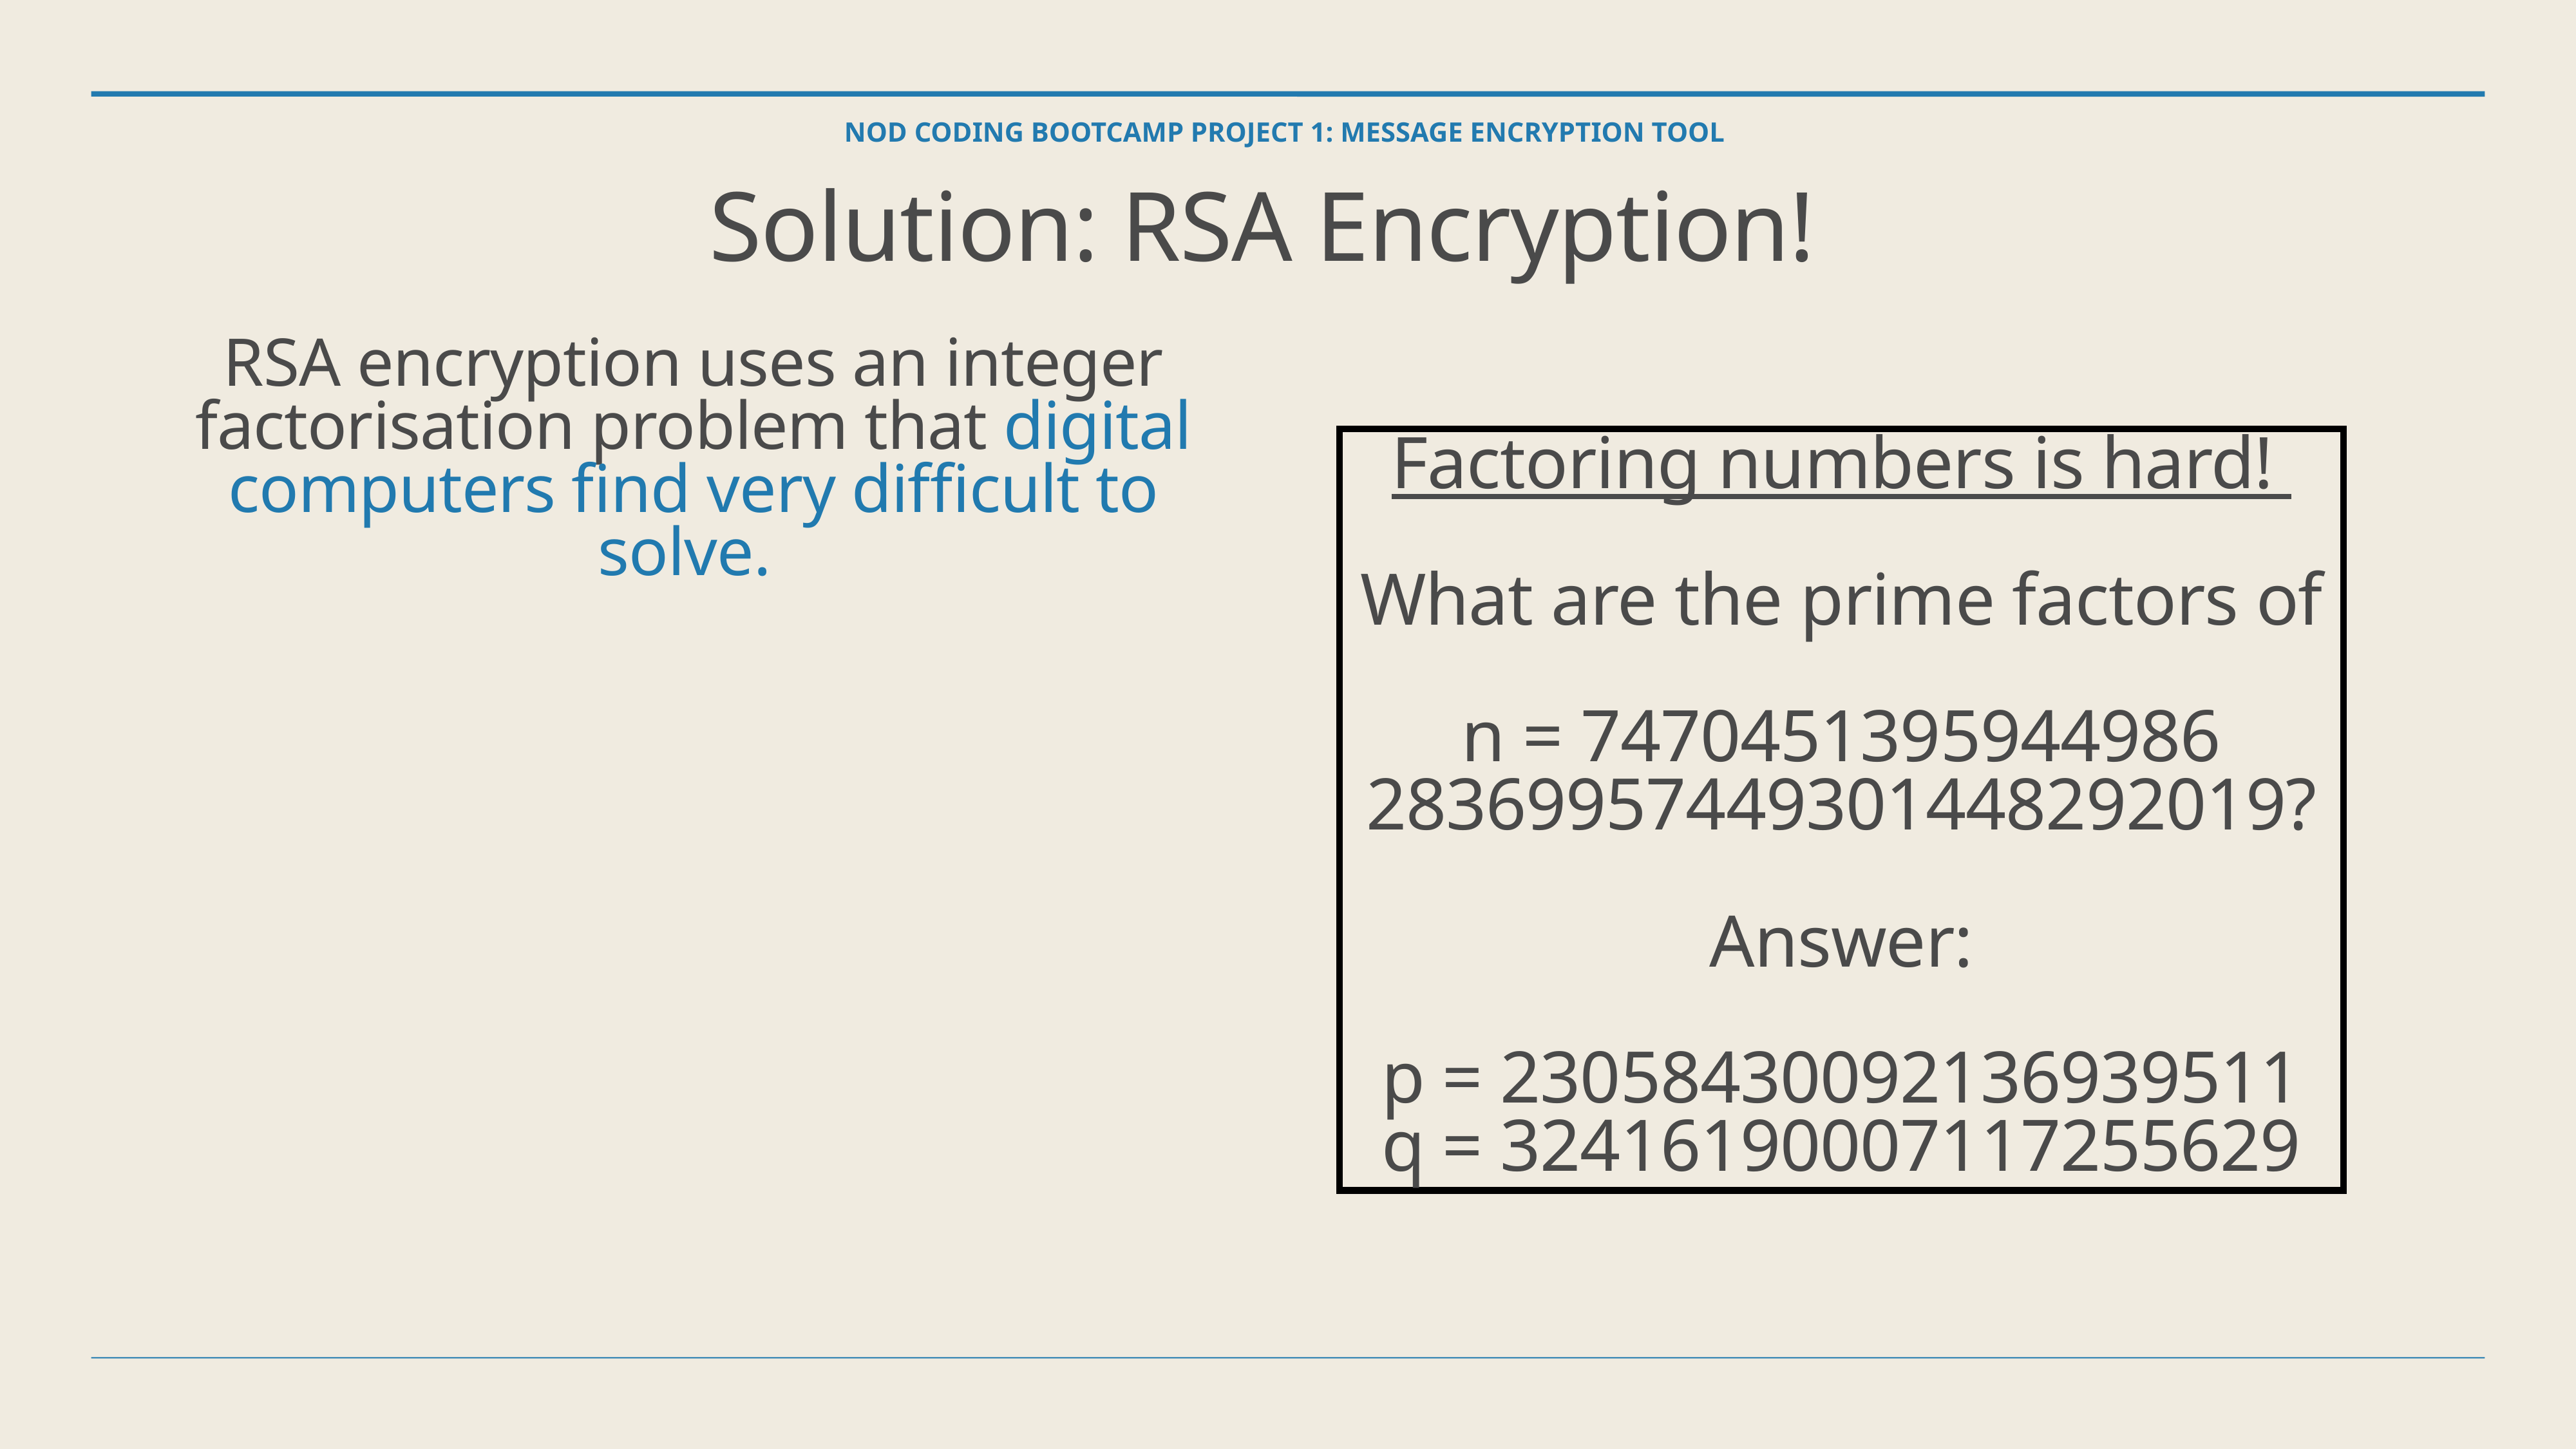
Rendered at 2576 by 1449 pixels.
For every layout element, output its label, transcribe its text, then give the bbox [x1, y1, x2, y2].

list NOD CoDING BOOTCAMP PROJECT 1: MESSAGE ENCRYPTION TOOL [182, 106, 2394, 158]
text_box Factoring numbers is hard! What are the prime factors of n = 7470451395944986 28369957449301448292019? Answer: p = 23058430092136939511 q = 32416190007117255629 [1339, 428, 2344, 1191]
title Solution: RSA Encryption! [665, 182, 1859, 332]
text_box RSA encryption uses an integer factorisation problem that digital computers find very difficult to solve. [180, 330, 1206, 631]
